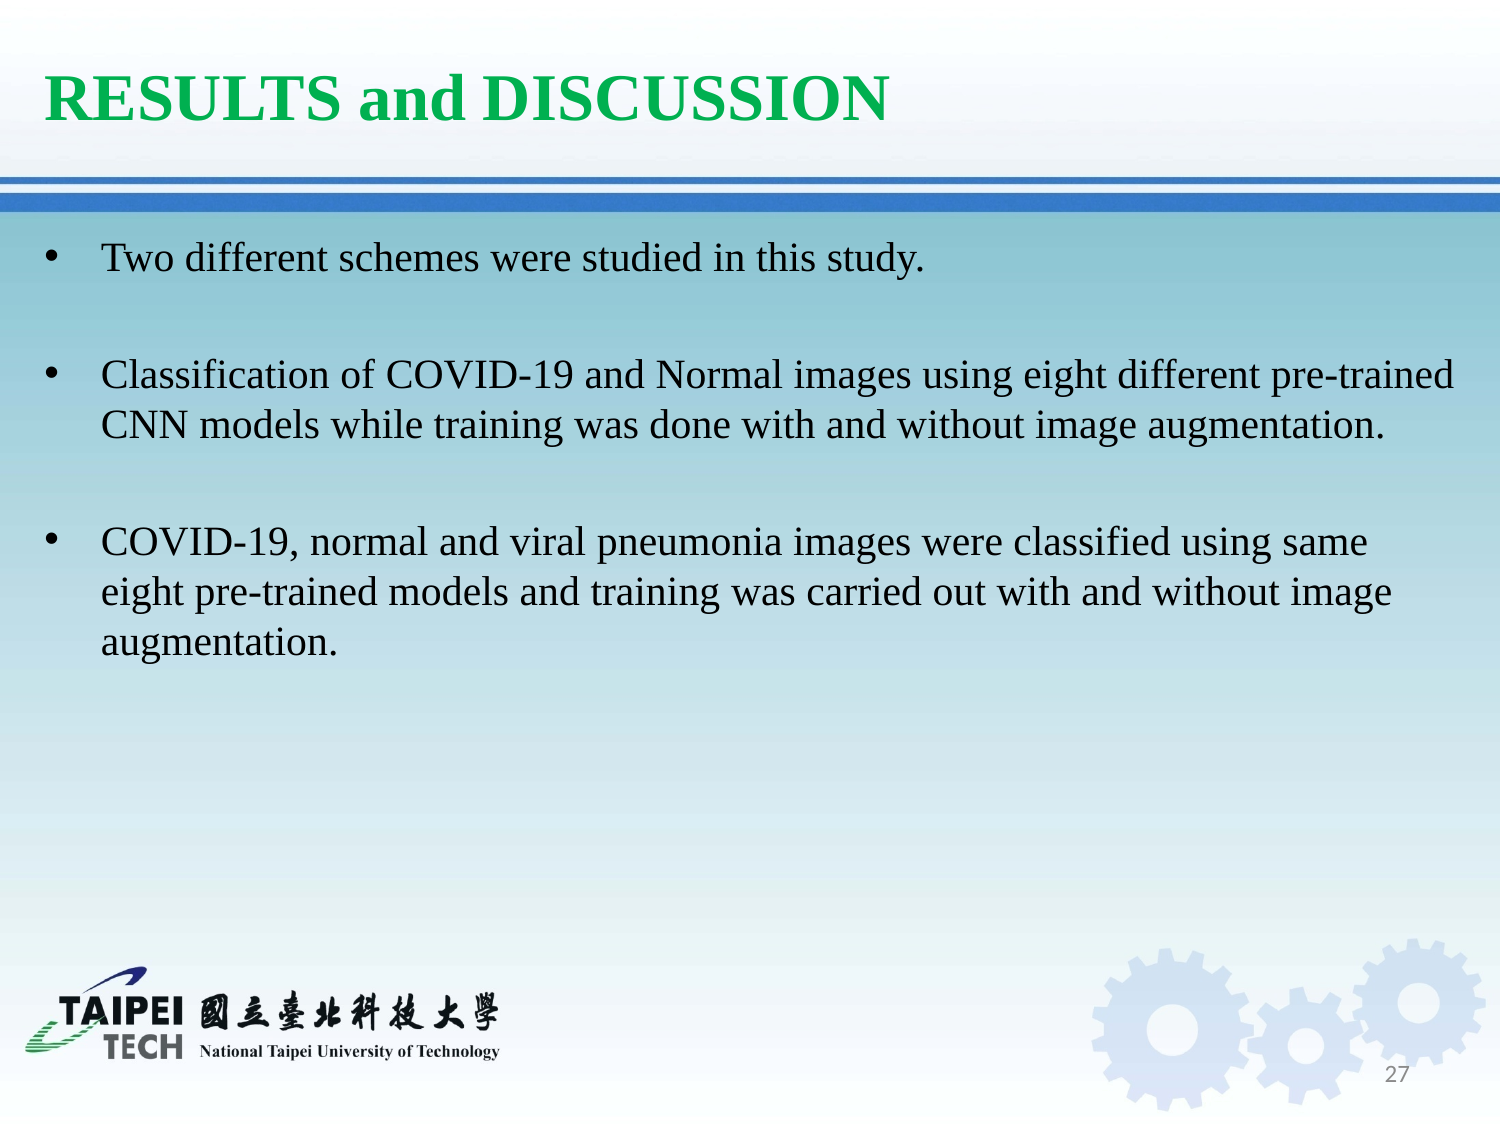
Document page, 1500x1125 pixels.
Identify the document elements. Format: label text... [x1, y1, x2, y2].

list Two different schemes were studied in this study. Classification of COVID-19 and Normal images using eight different pre-trained CNN models while training was done with and without image augmentation. COVID-19, normal and viral pneumonia images were classified using same eight pre-trained models and training was carried out with and without image augmentation. [29, 222, 1471, 988]
title RESULTS and DISCUSSION [29, 0, 1471, 188]
slide_number 27 [1074, 1042, 1425, 1103]
picture [0, 0, 1500, 1125]
